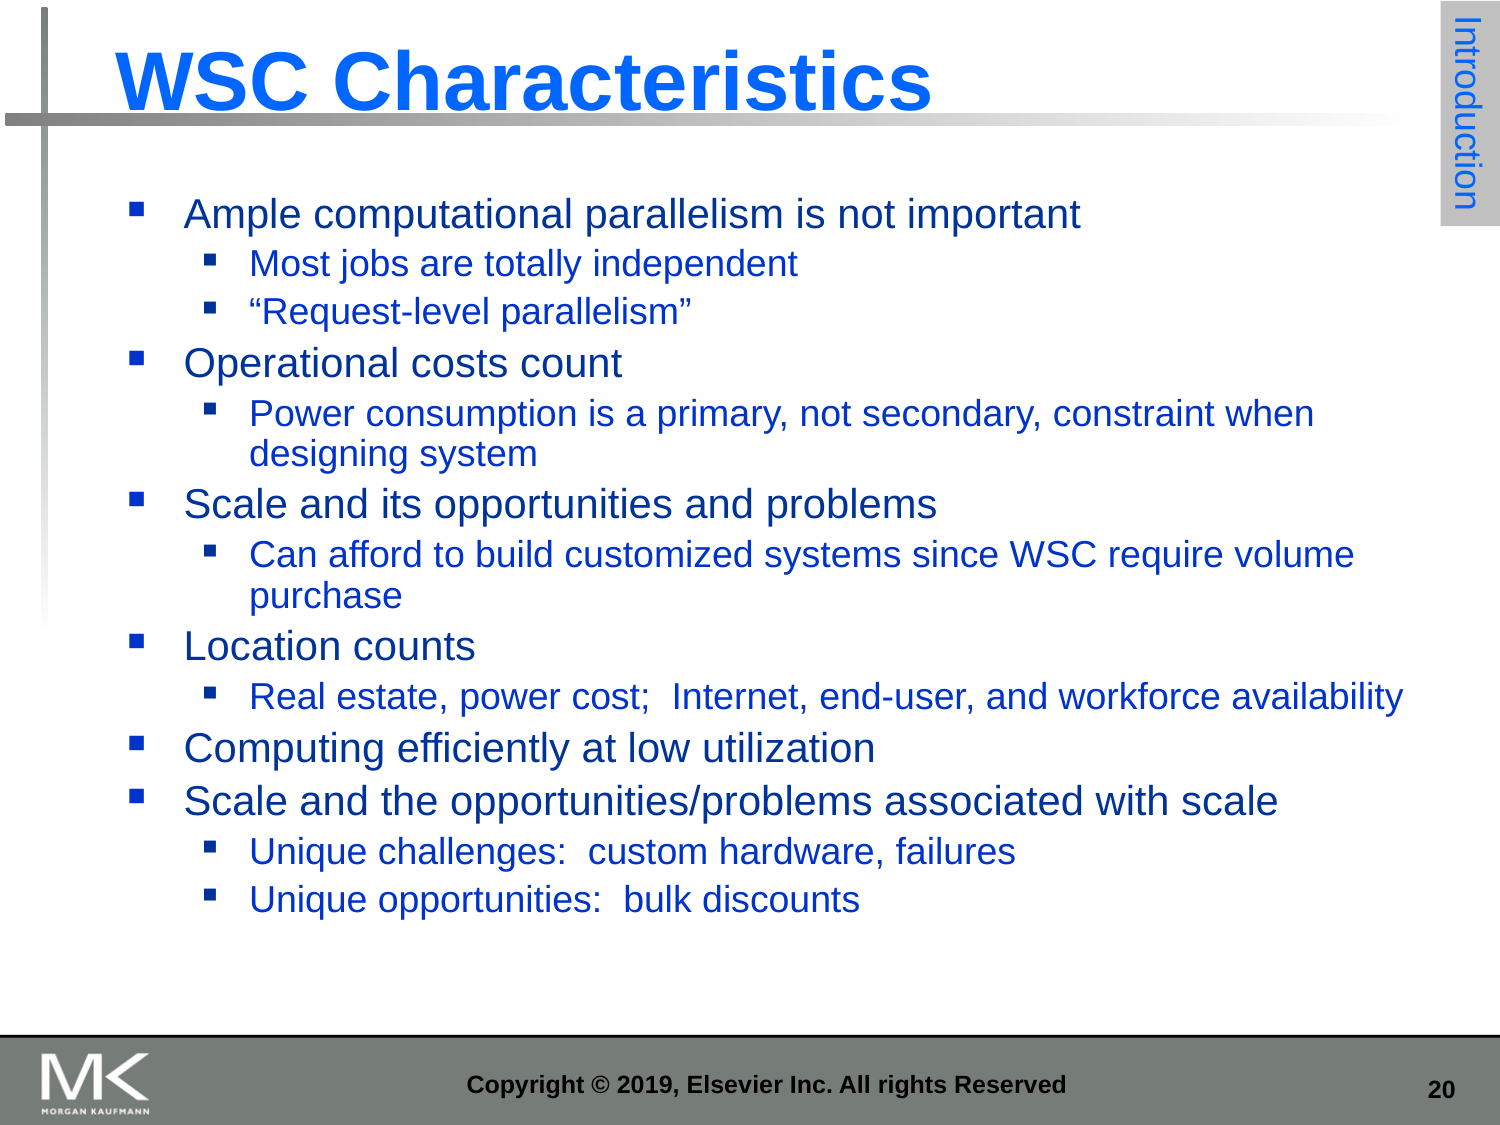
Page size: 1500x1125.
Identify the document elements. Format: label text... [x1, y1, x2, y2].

picture [29, 1046, 160, 1123]
title WSC Characteristics [100, 18, 1440, 135]
list Ample computational parallelism is not important Most jobs are totally independent “Request-level parallelism” Operational costs count Power consumption is a primary, not secondary, constraint when designing system Scale and its opportunities and problems Can afford to build customized systems since WSC require volume purchase Location counts Real estate, power cost; Internet, end-user, and workforce availability Computing efficiently at low utilization Scale and the opportunities/problems associated with scale Unique challenges: custom hardware, failures Unique opportunities: bulk discounts [111, 184, 1470, 1024]
footer Copyright © 2019, Elsevier Inc. All rights Reserved [170, 1046, 1365, 1106]
text_box Introduction [1440, 0, 1500, 227]
